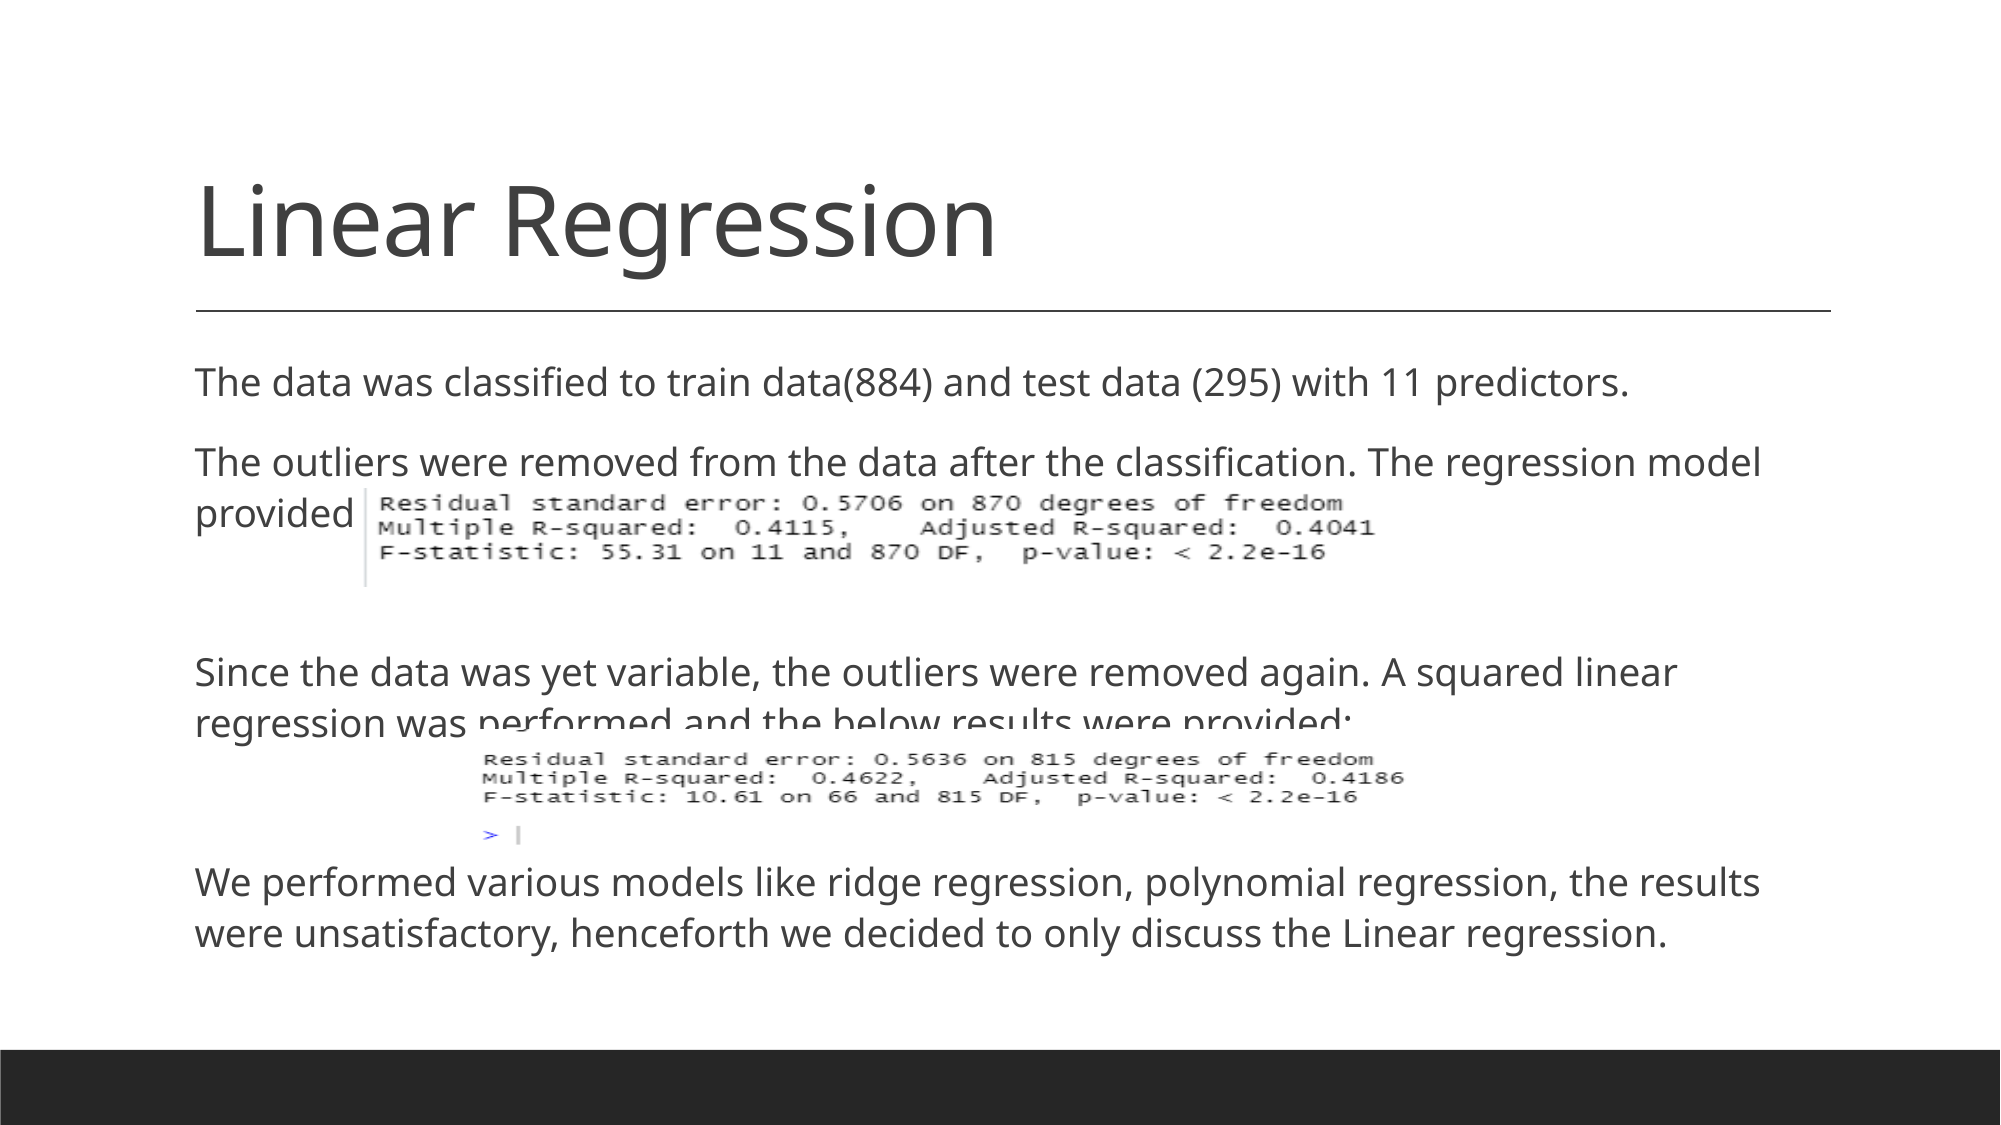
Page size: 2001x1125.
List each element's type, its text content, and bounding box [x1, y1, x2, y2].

list The data was classified to train data(884) and test data (295) with 11 predictors. The outliers were removed from the data after the classification. The regression model provided a result: Since the data was yet variable, the outliers were removed again. A squared linear regression was performed and the below results were provided: We performed various models like ridge regression, polynomial regression, the results were unsatisfactory, henceforth we decided to only discuss the Linear regression. [180, 345, 1830, 963]
picture [474, 729, 1536, 846]
title Linear Regression [180, 47, 1830, 285]
picture [362, 488, 1425, 588]
